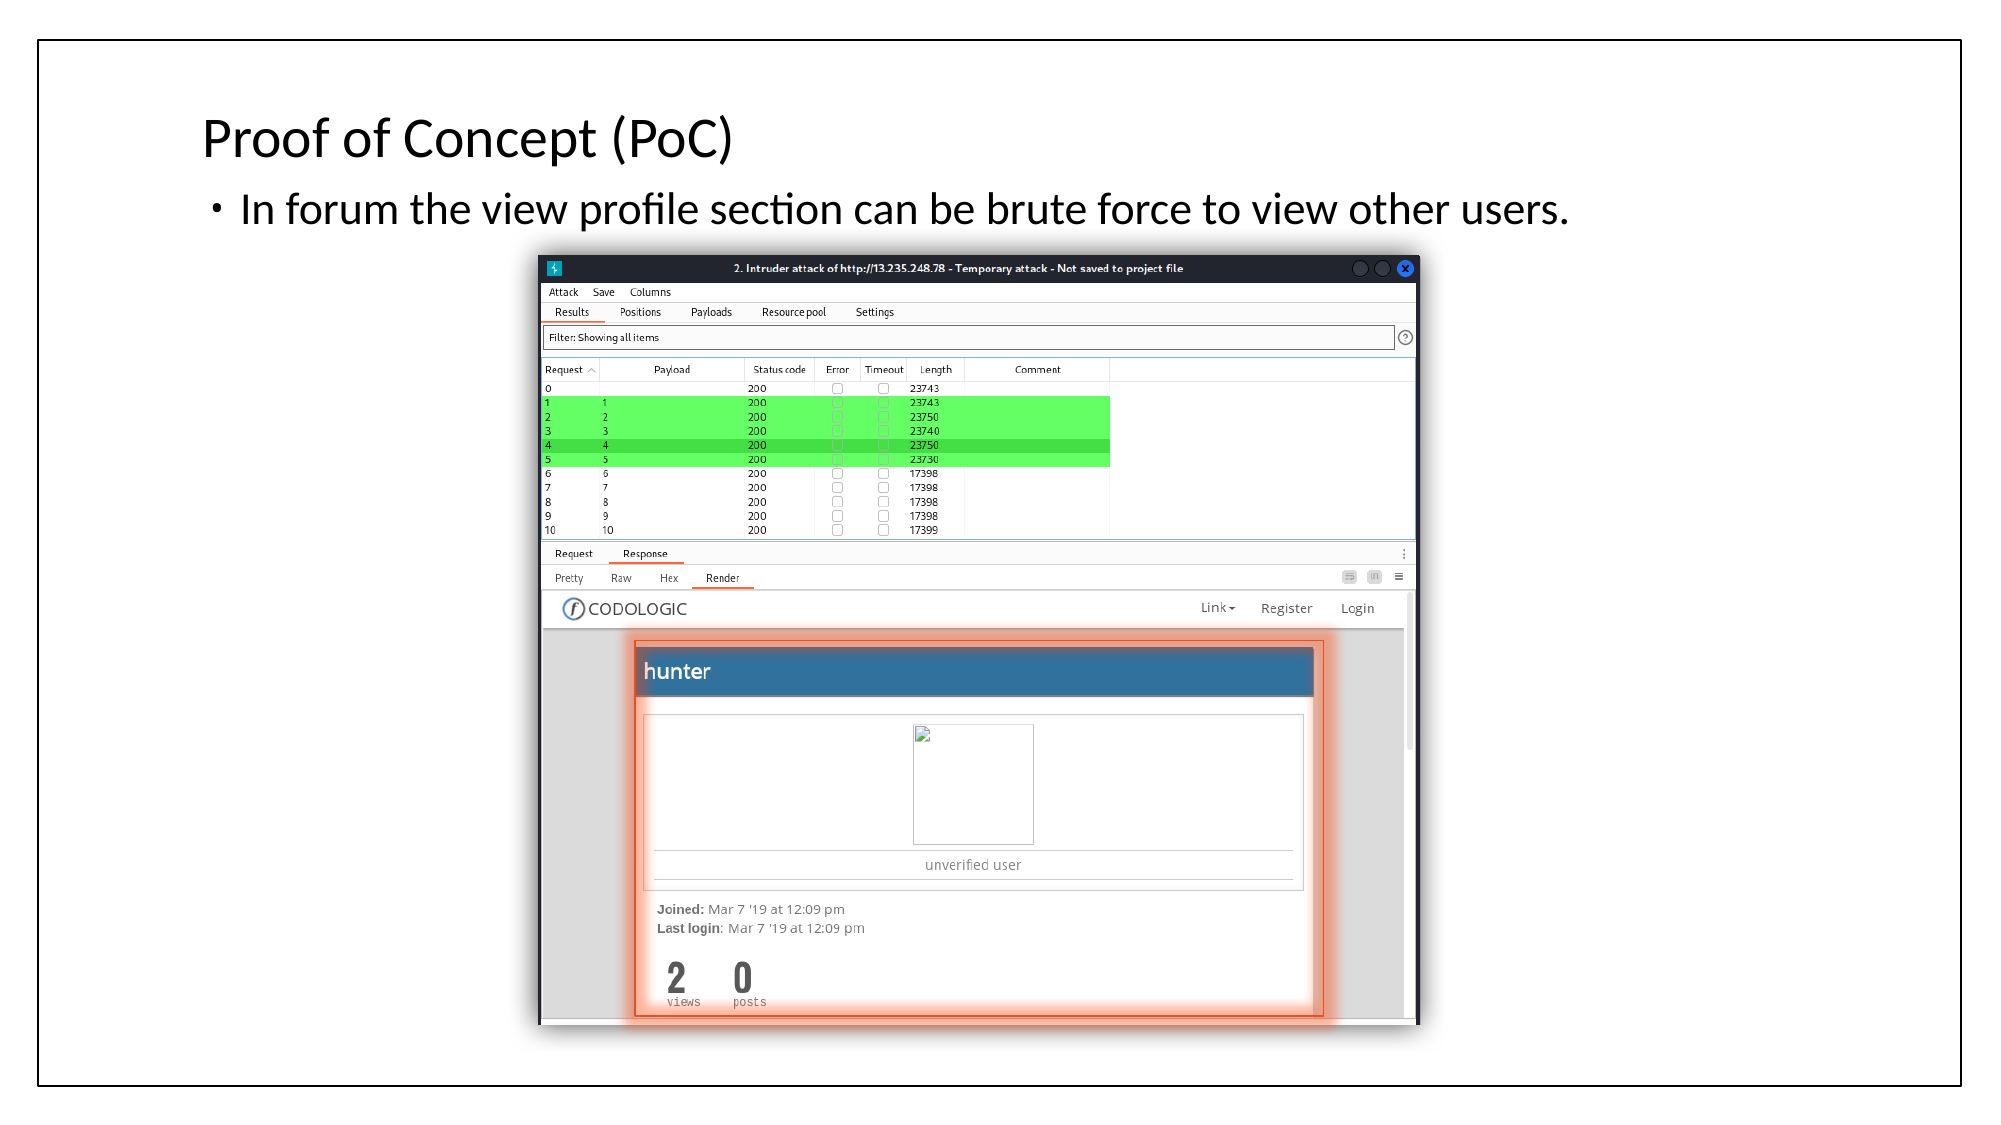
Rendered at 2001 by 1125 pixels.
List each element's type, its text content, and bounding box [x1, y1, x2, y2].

picture [537, 255, 1421, 1026]
title Proof of Concept (PoC) [187, 99, 1808, 177]
list In forum the view profile section can be brute force to view other users. [187, 177, 1808, 841]
